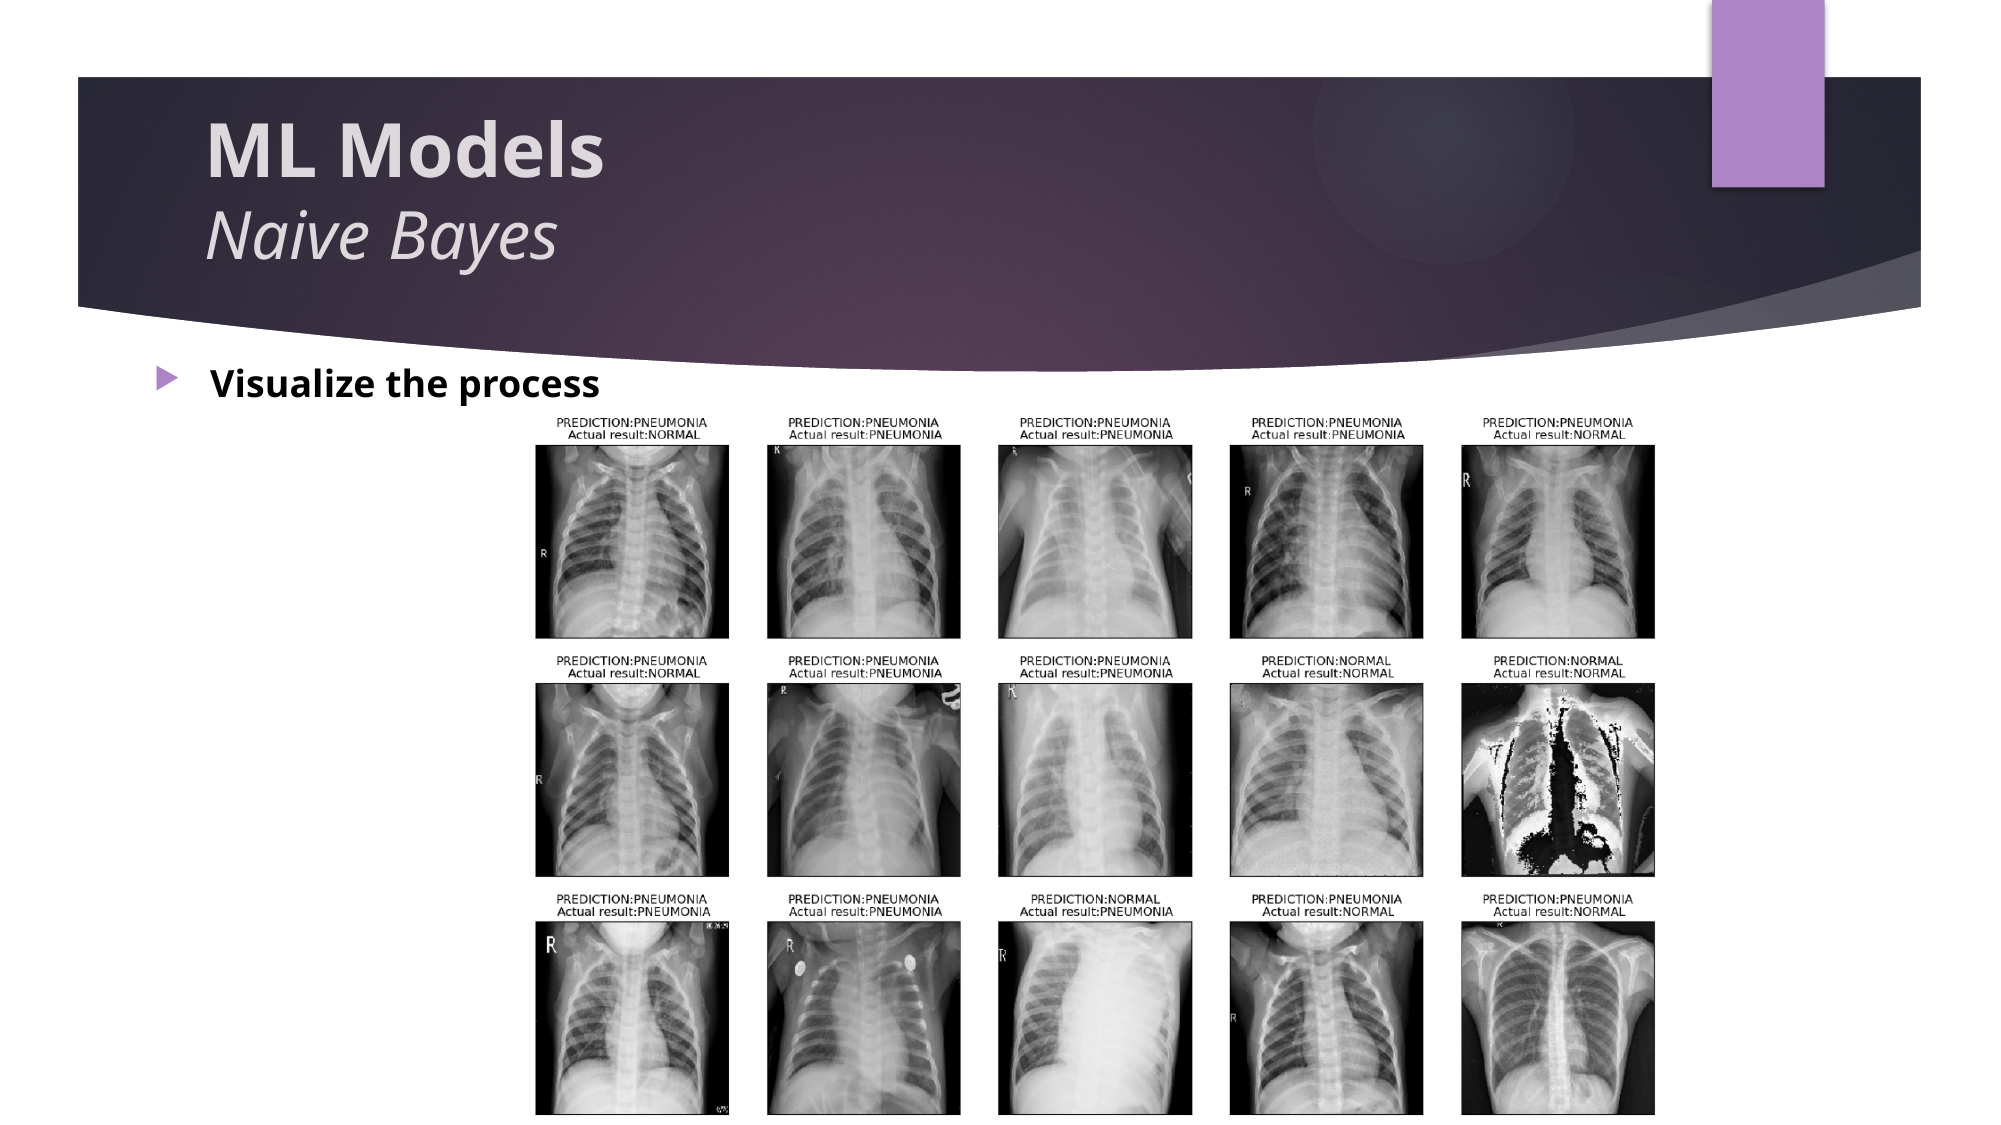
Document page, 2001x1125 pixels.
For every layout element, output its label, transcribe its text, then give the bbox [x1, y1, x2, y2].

list Visualize the process [139, 352, 1587, 914]
title ML Models Naive Bayes [189, 164, 1627, 281]
picture [520, 412, 1665, 1117]
